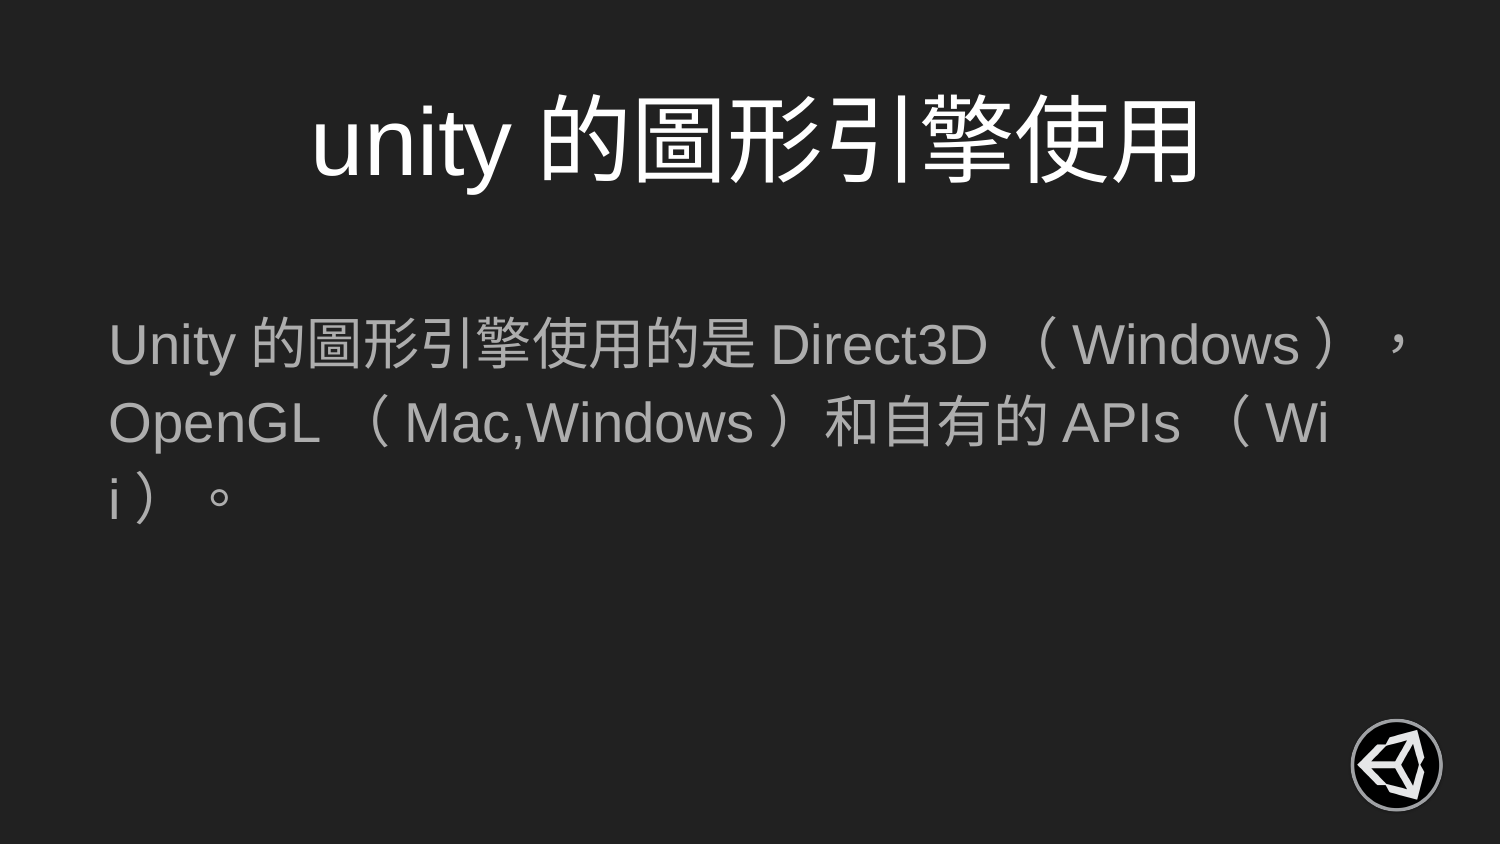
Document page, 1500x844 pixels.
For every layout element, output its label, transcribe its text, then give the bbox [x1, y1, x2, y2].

picture [1343, 712, 1450, 819]
title unity的圖形引擎使用 [59, 64, 1458, 159]
list Unity的圖形引擎使用的是Direct3D（Windows），OpenGL（Mac,Windows）和自有的APIs（Wii）。 [93, 283, 1458, 844]
